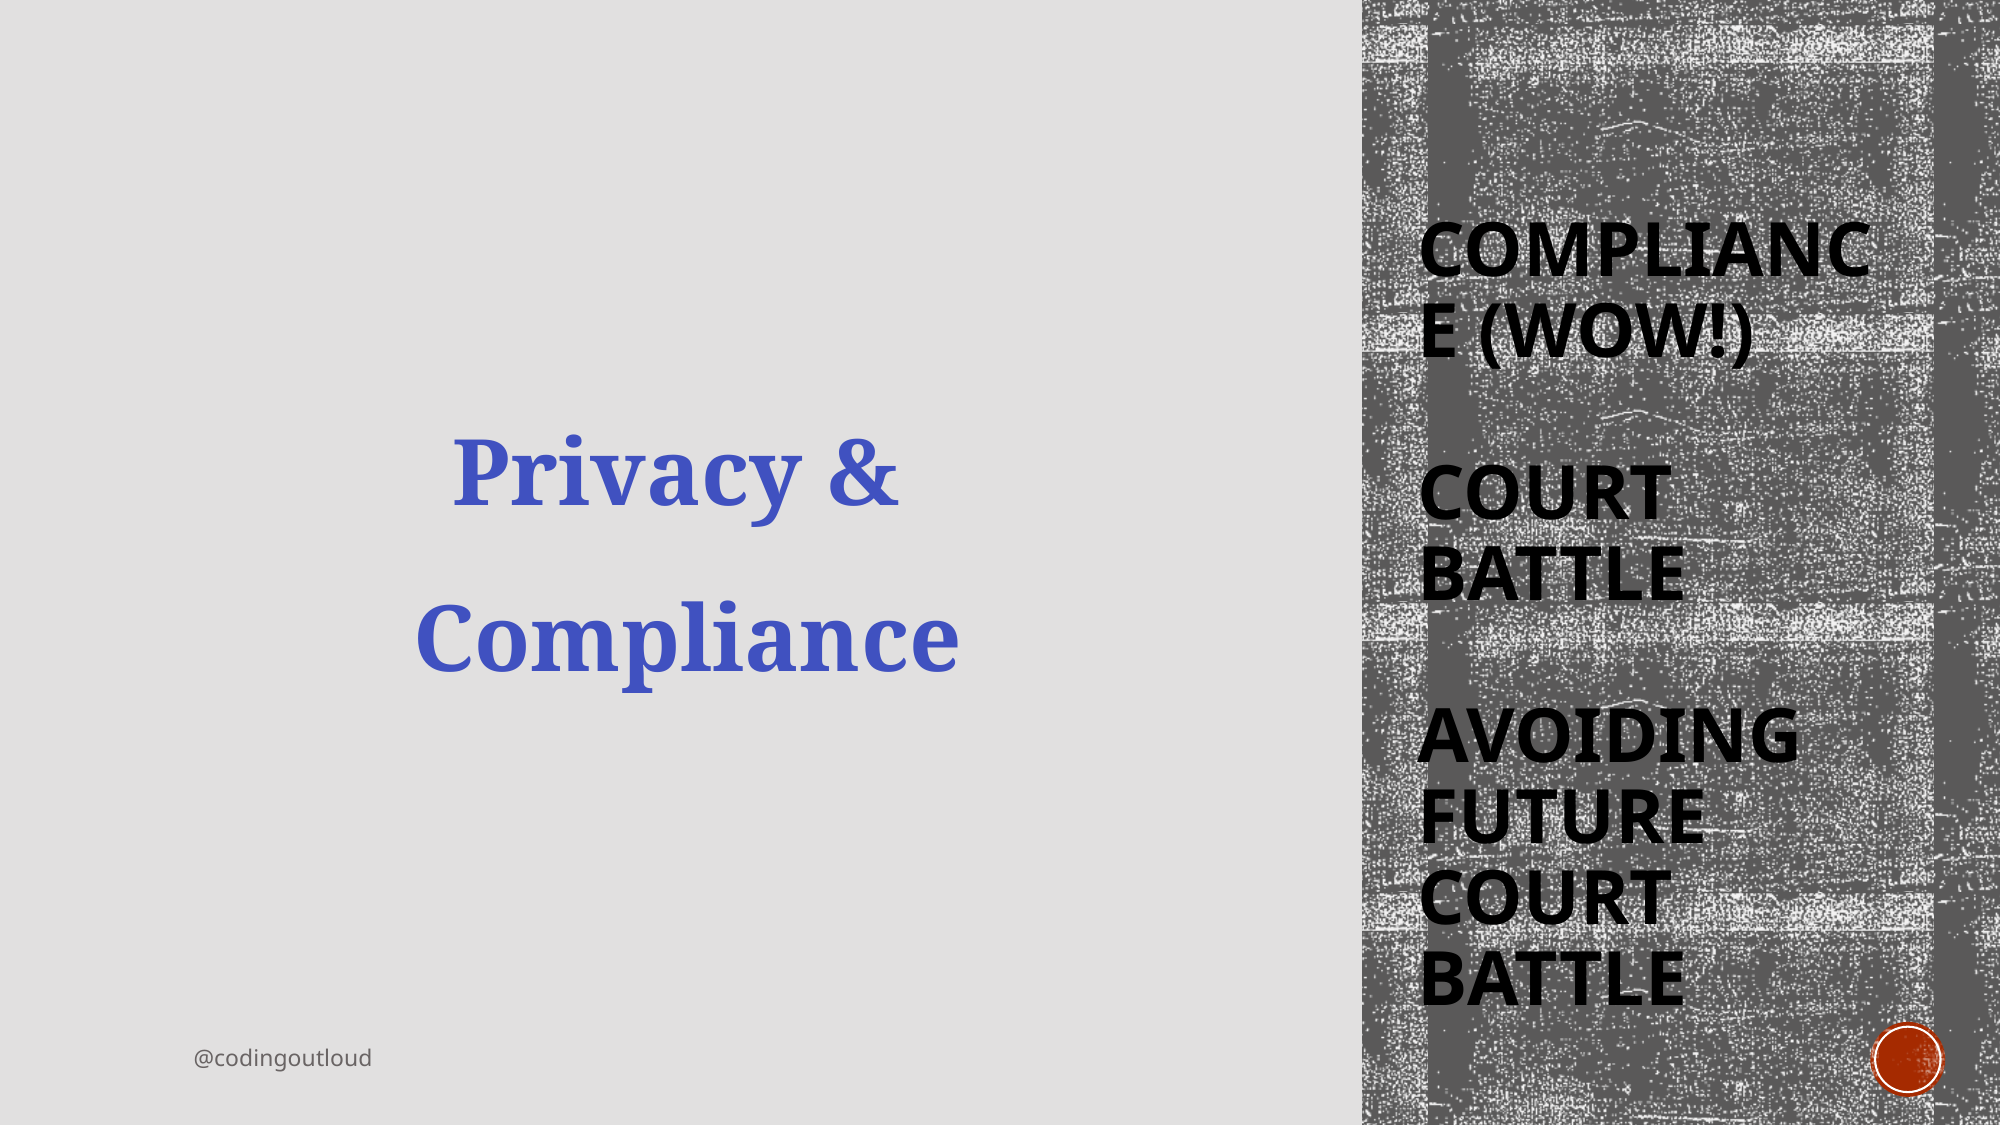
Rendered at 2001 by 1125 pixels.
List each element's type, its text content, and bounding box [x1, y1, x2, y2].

list Privacy & Compliance [137, 112, 1239, 936]
footer @codingoutloud [178, 1028, 1217, 1089]
title Compliance (wow!) Court Battle Avoiding Future Court Battle [1402, 146, 1928, 1029]
